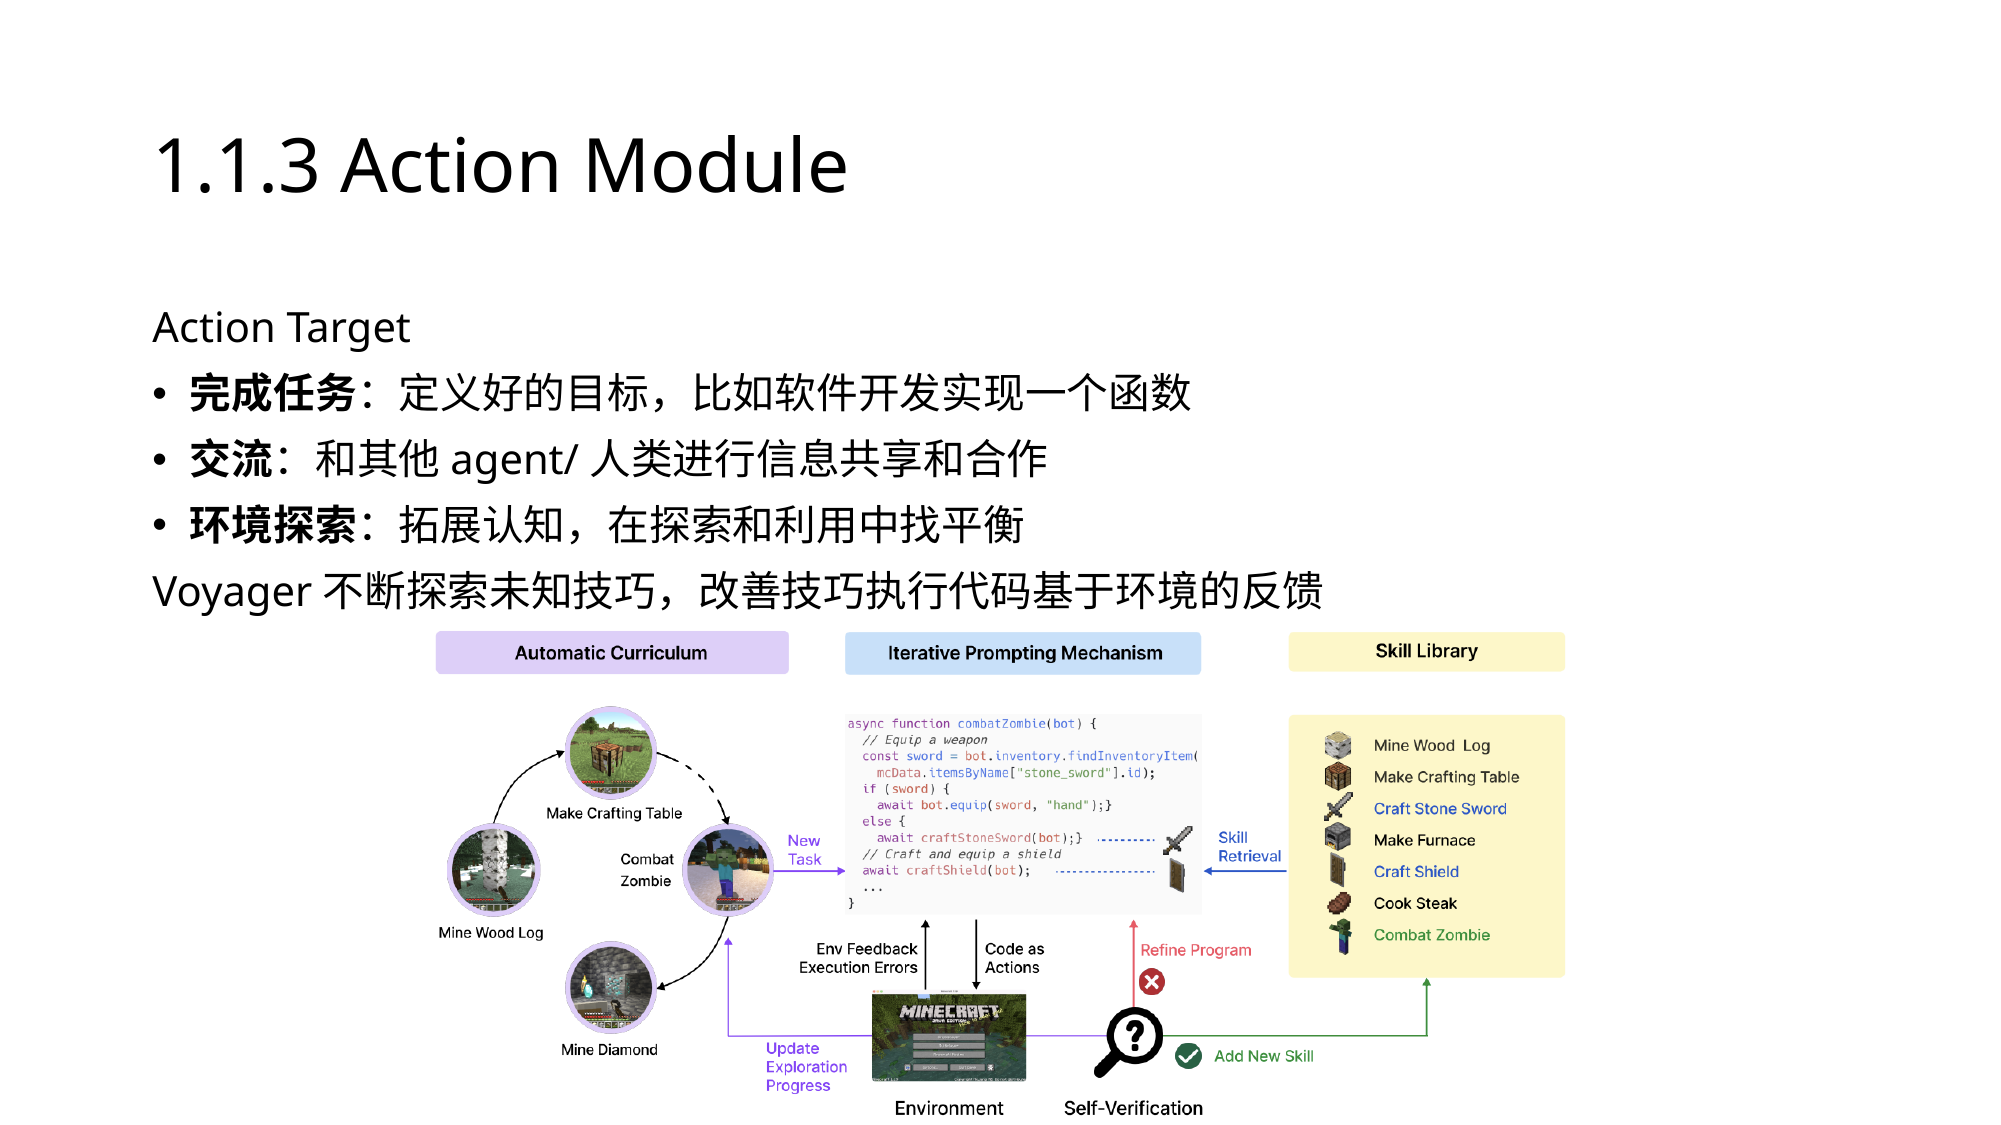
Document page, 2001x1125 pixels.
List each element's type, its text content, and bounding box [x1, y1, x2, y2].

list Action Target 完成任务：定义好的目标，比如软件开发实现一个函数 交流：和其他agent/人类进行信息共享和合作 环境探索：拓展认知，在探索和利用中找平衡 Voyager不断探索未知技巧，改善技巧执行代码基于环境的反馈 [137, 299, 1911, 1066]
picture [427, 621, 1573, 1120]
title 1.1.3 Action Module [137, 59, 1863, 278]
